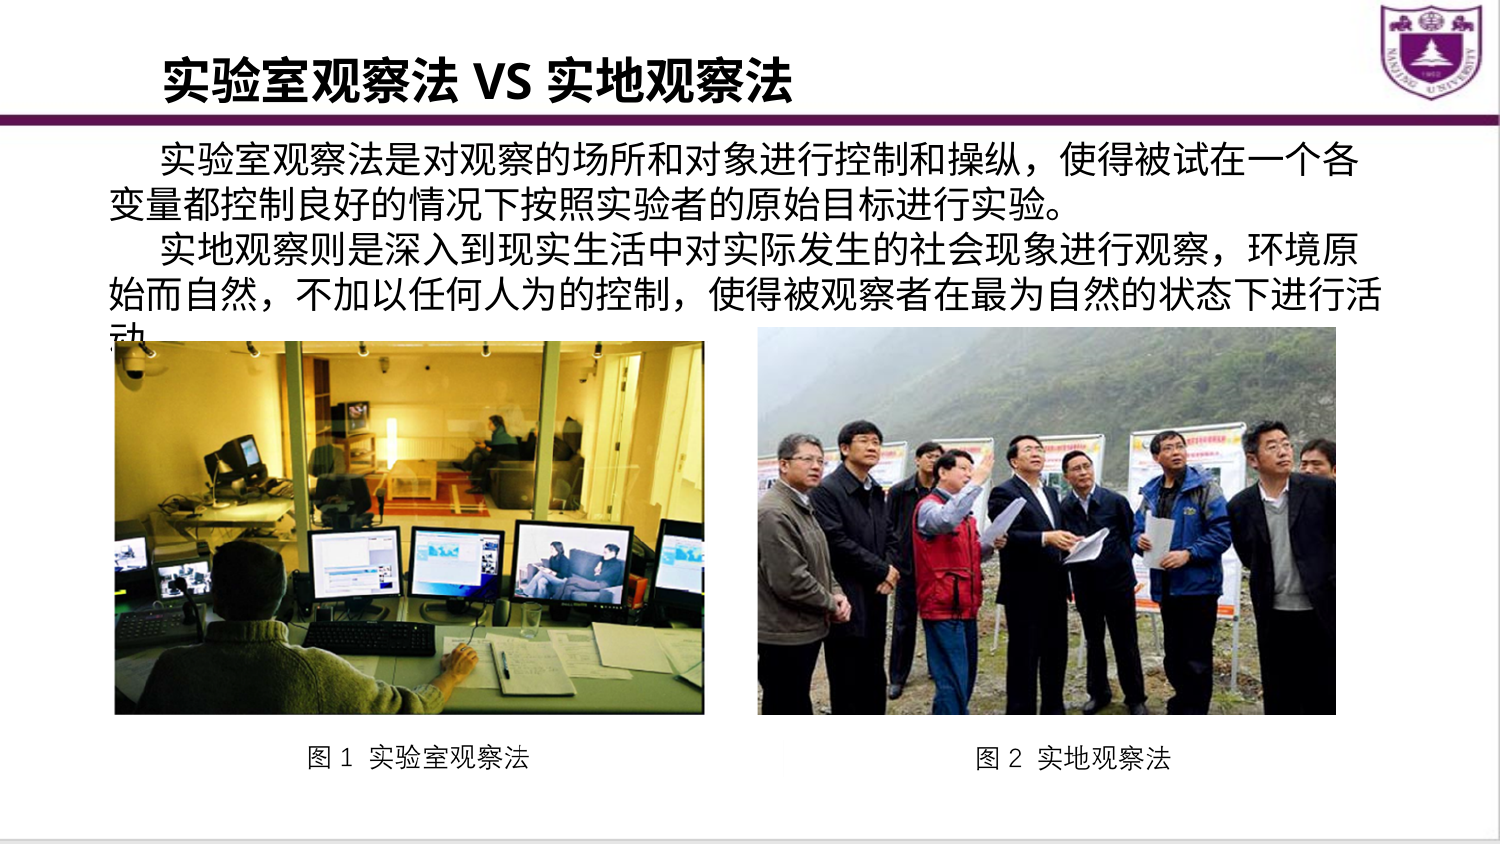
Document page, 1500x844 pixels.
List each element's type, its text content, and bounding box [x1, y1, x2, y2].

text_box 实验室观察法是对观察的场所和对象进行控制和操纵，使得被试在一个各变量都控制良好的情况下按照实验者的原始目标进行实验。 实地观察则是深入到现实生活中对实际发生的社会现象进行观察，环境原始而自然，不加以任何人为的控制，使得被观察者在最为自然的状态下进行活动。 [93, 128, 1400, 414]
text_box 实验室观察法VS实地观察法 [123, 43, 816, 115]
picture [0, 0, 1500, 844]
